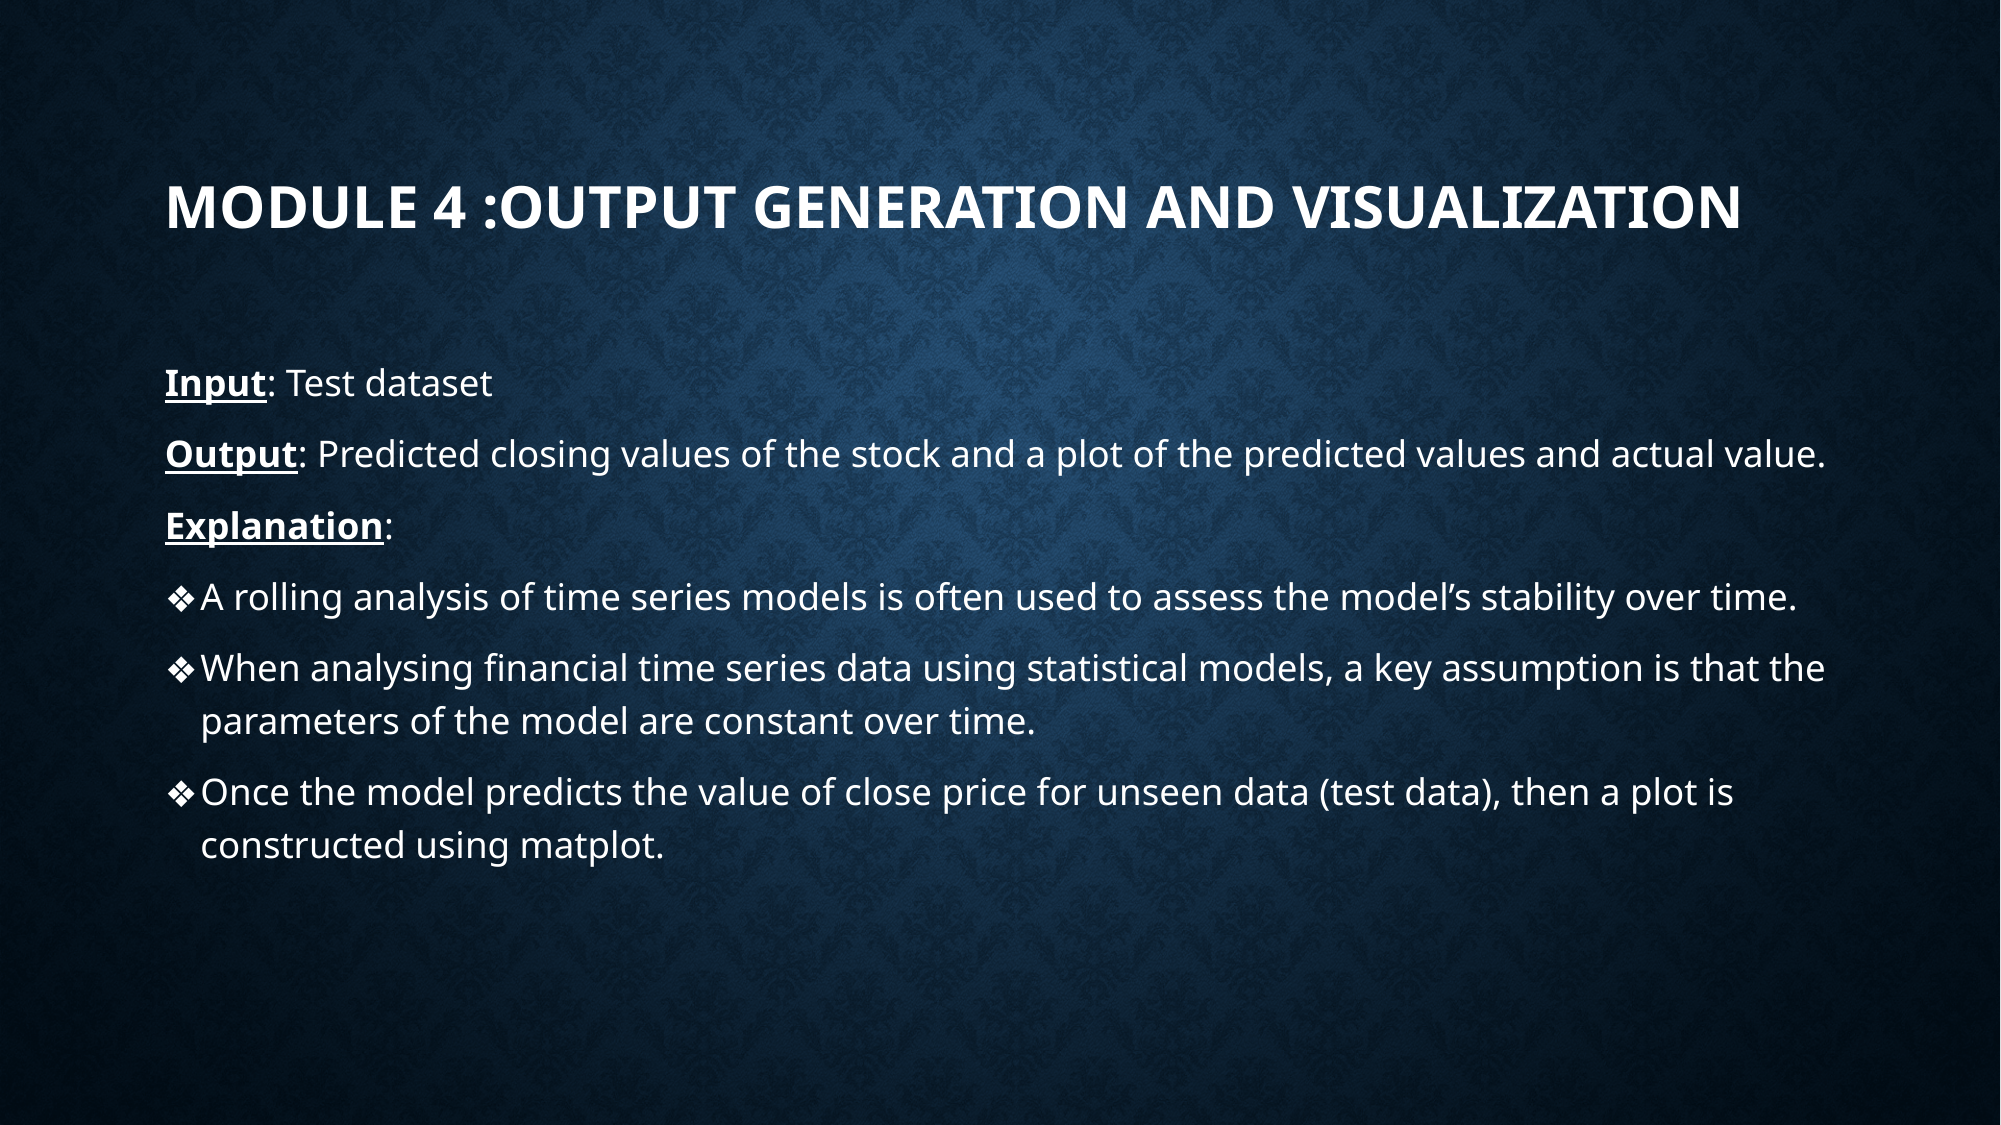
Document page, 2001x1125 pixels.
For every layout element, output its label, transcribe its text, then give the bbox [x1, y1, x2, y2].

picture [0, 0, 2001, 1125]
title MODULE 4 :OUTPUT GENERATION AND VISUALIZATION [149, 99, 1895, 321]
list Input: Test dataset Output: Predicted closing values of the stock and a plot of the predicted values and actual value. Explanation: A rolling analysis of time series models is often used to assess the model’s stability over time. When analysing financial time series data using statistical models, a key assumption is that the parameters of the model are constant over time. Once the model predicts the value of close price for unseen data (test data), then a plot is constructed using matplot. [149, 343, 1849, 950]
